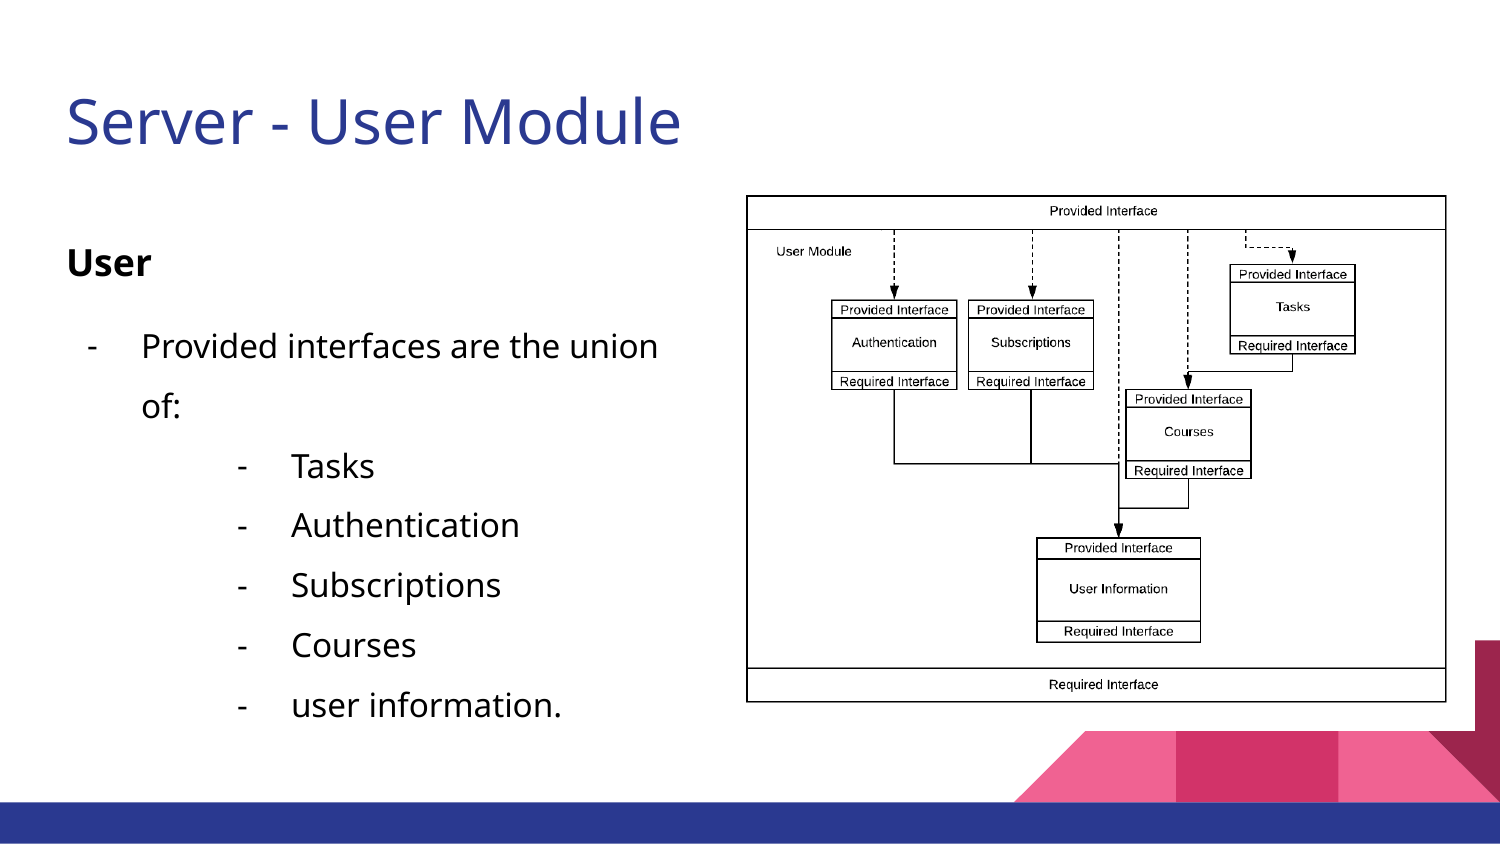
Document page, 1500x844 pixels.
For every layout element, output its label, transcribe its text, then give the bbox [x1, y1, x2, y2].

picture [717, 166, 1475, 731]
title Server - User Module [51, 67, 1449, 167]
list User Provided interfaces are the union of: Tasks Authentication Subscriptions Courses user information. [51, 201, 694, 750]
